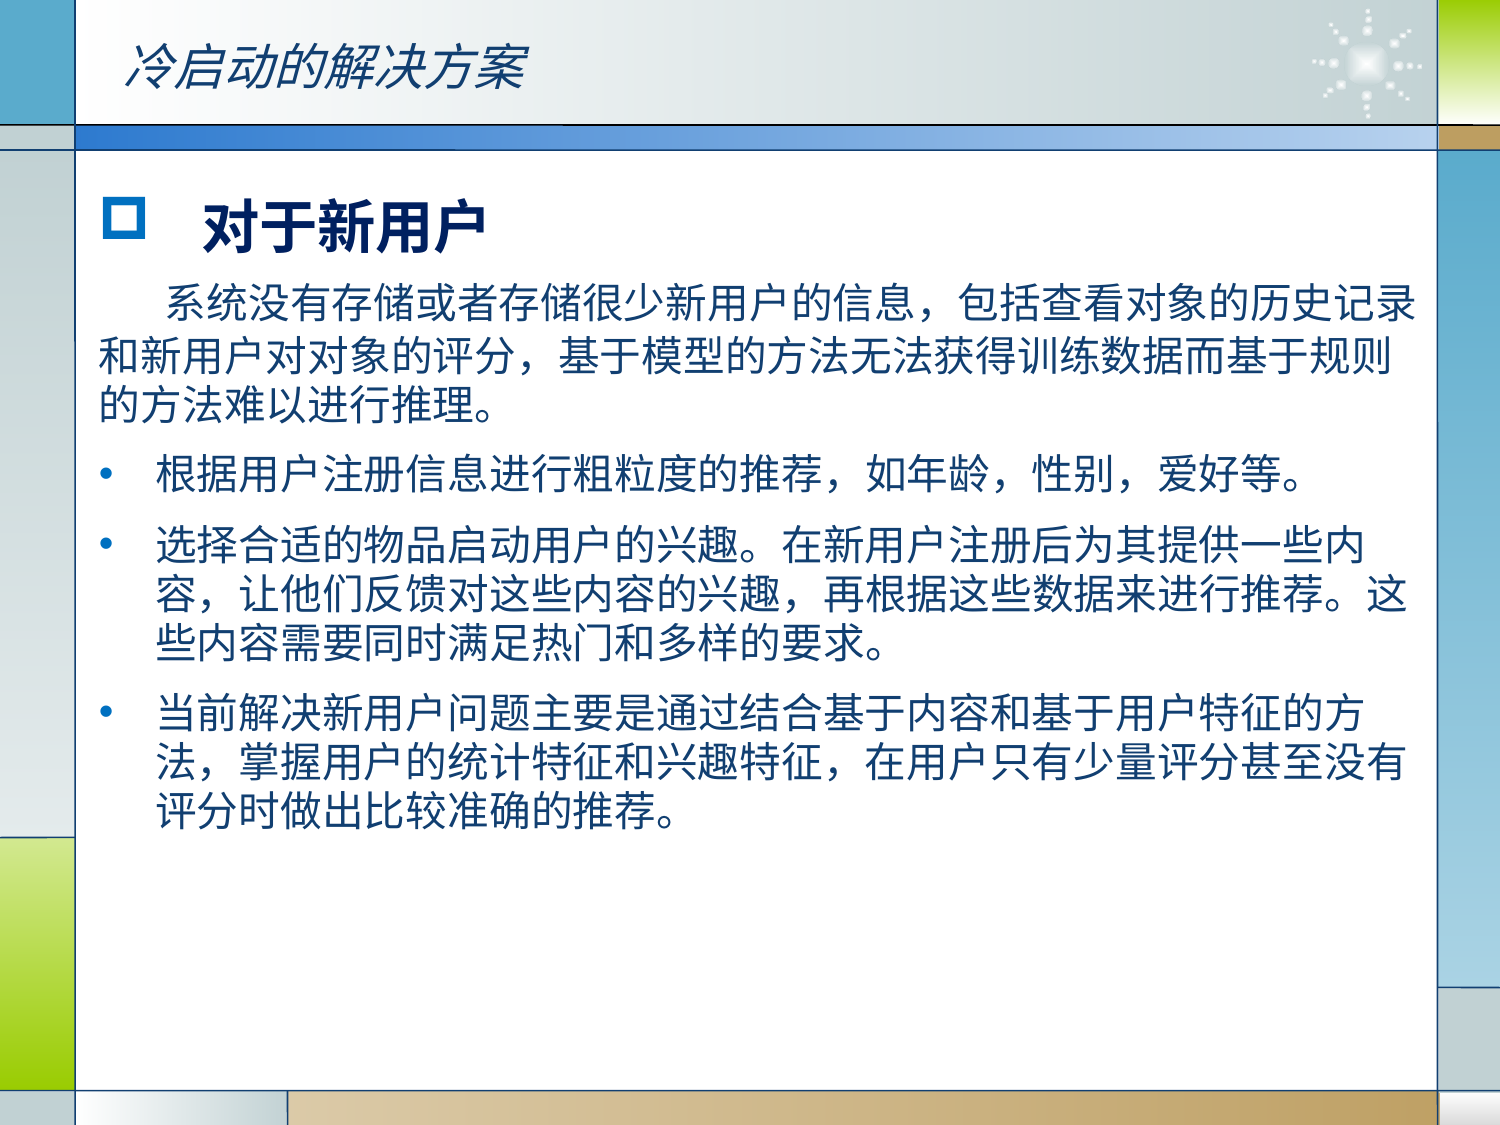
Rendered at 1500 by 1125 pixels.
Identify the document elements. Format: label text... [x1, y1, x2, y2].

text_box 冷启动的解决方案 [119, 32, 527, 100]
text_box 对于新用户 系统没有存储或者存储很少新用户的信息，包括查看对象的历史记录和新用户对对象的评分，基于模型的方法无法获得训练数据而基于规则的方法难以进行推理。 根据用户注册信息进行粗粒度的推荐，如年龄，性别，爱好等。 选择合适的物品启动用户的兴趣。在新用户注册后为其提供一些内容，让他们反馈对这些内容的兴趣，再根据这些数据来进行推荐。这些内容需要同时满足热门和多样的要求。 当前解决新用户问题主要是通过结合基于内容和基于用户特征的方法，掌握用户的统计特征和兴趣特征，在用户只有少量评分甚至没有评分时做出比较准确的推荐。 [92, 195, 1428, 905]
